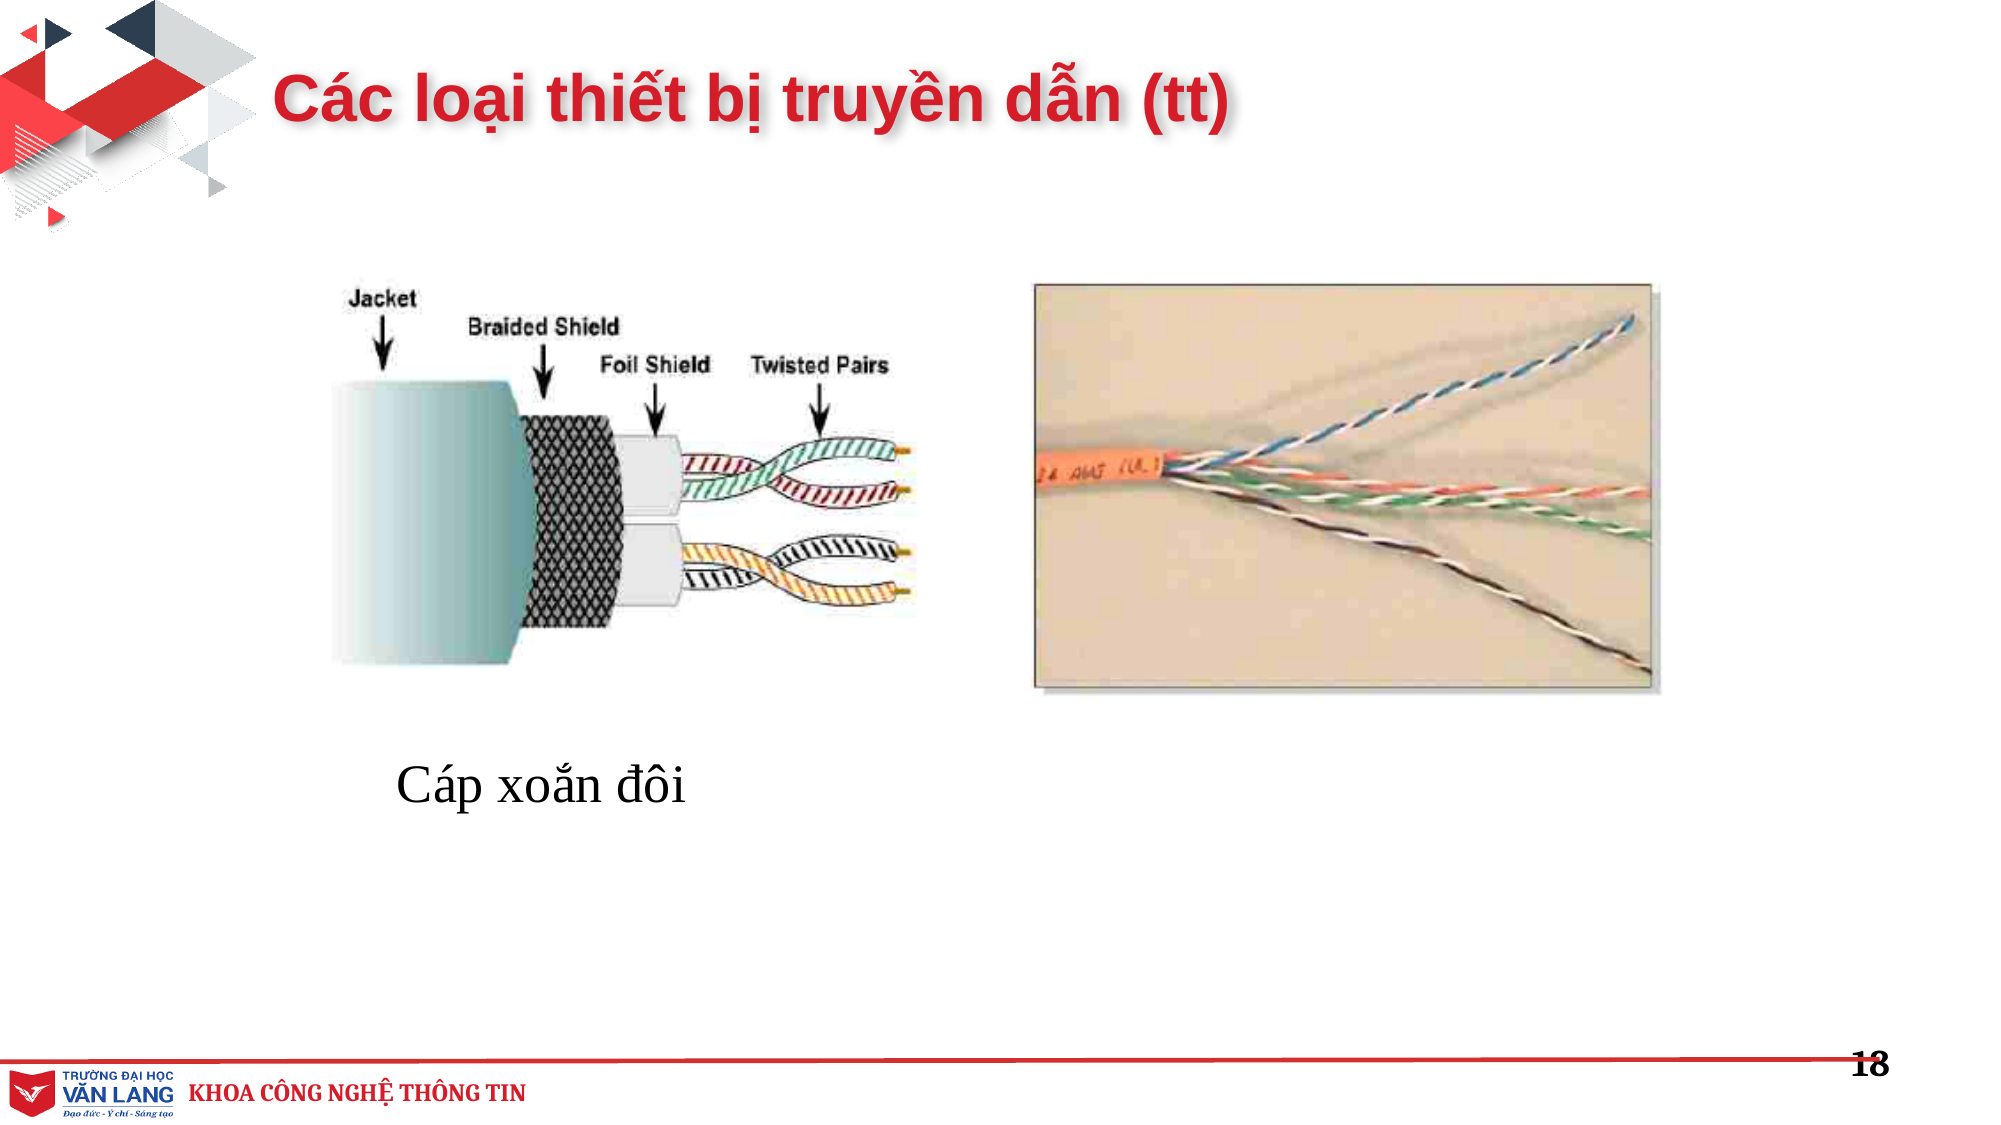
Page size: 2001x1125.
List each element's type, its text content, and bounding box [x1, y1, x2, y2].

text_box Các loại thiết bị truyền dẫn (tt) [257, 47, 2000, 142]
picture [0, 0, 256, 233]
picture [8, 1069, 173, 1118]
text_box Cáp xoắn đôi [307, 741, 1932, 886]
picture [307, 240, 1693, 717]
